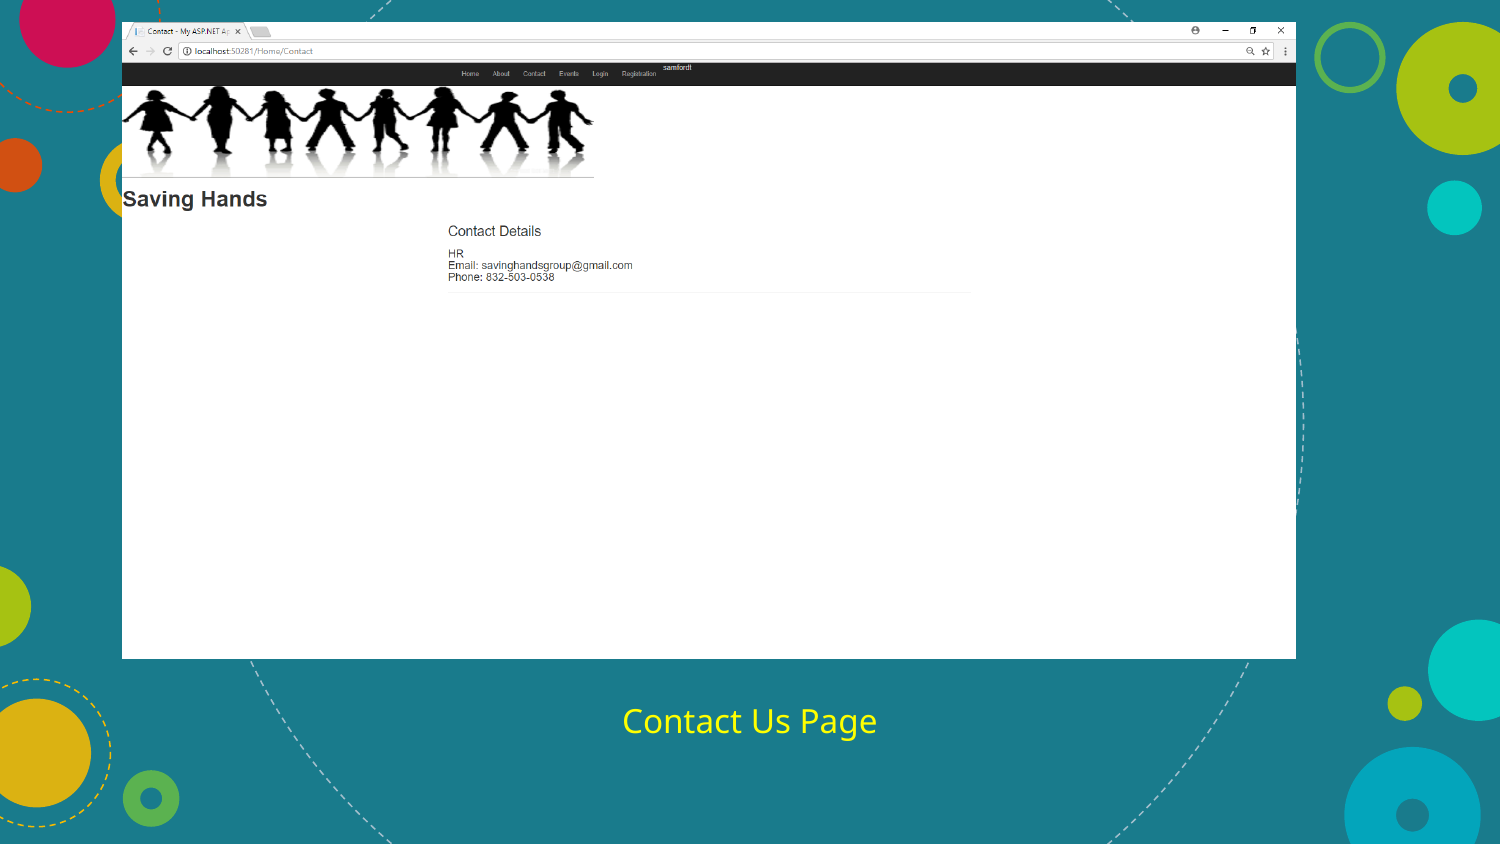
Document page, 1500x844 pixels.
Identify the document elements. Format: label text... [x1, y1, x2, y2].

picture [122, 22, 1296, 659]
list Contact Us Page [204, 685, 1296, 771]
